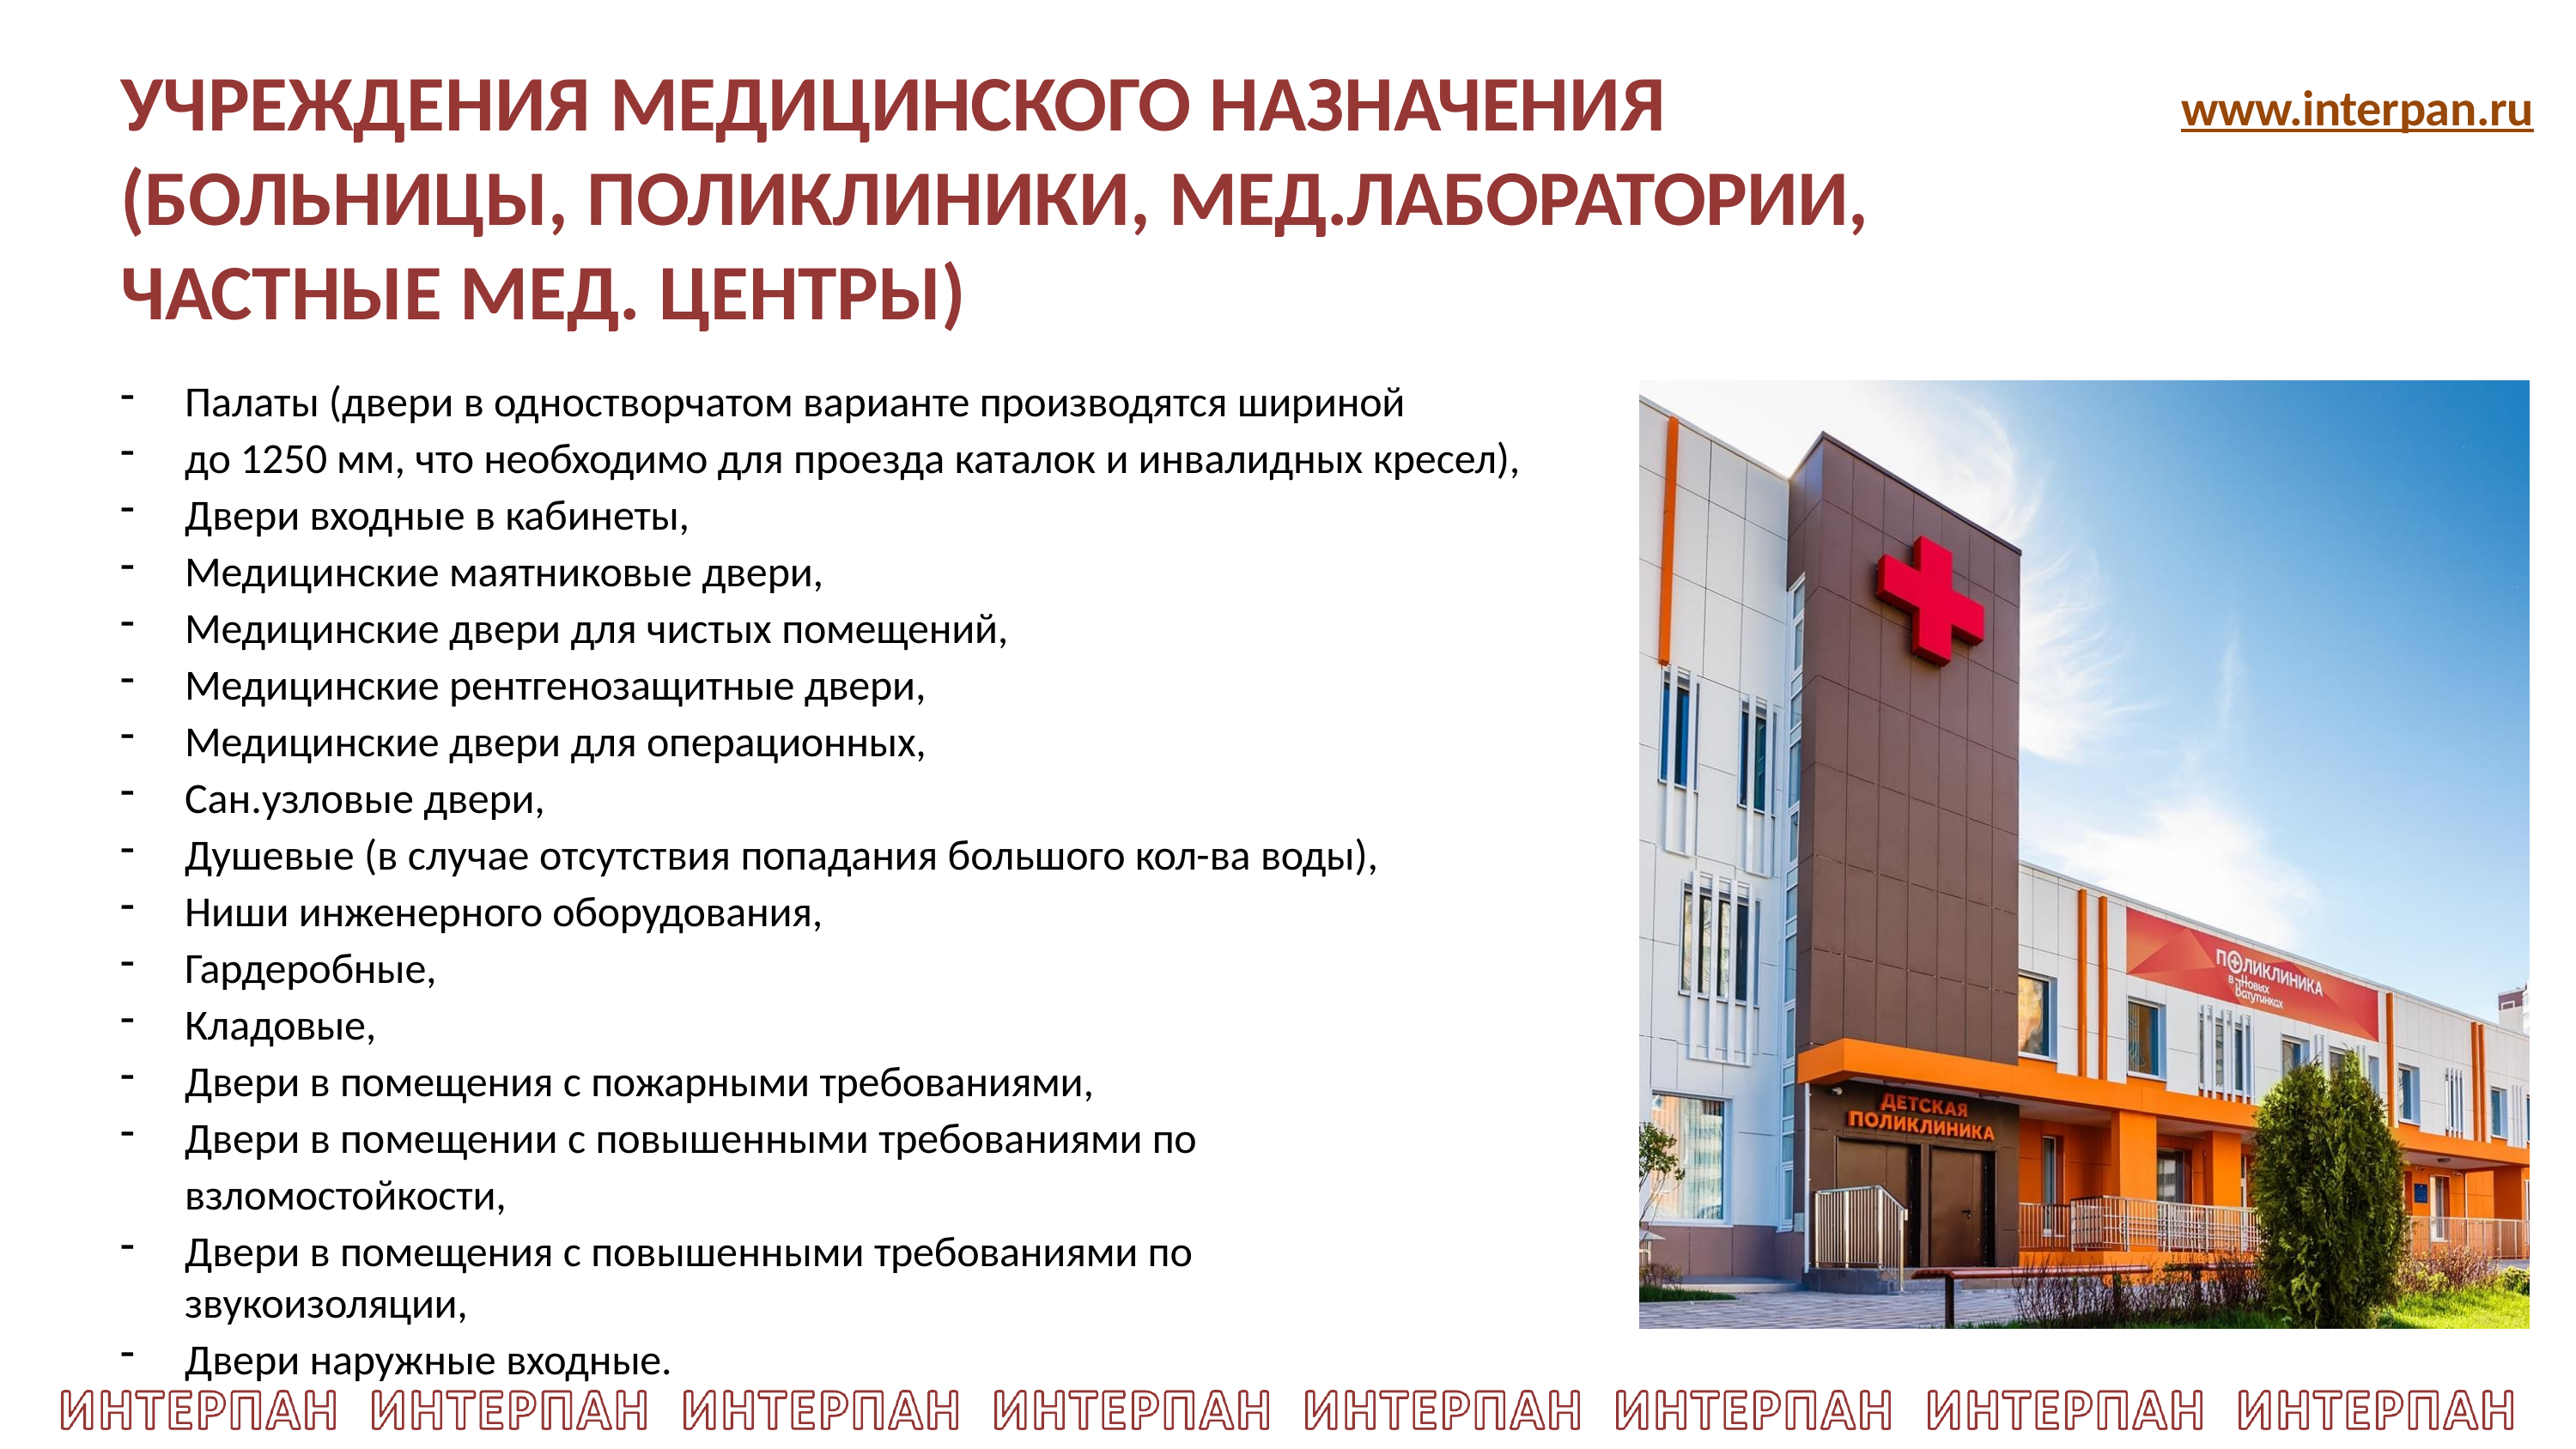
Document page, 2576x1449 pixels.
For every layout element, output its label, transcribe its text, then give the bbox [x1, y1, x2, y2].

picture [1305, 1390, 1580, 1430]
picture [994, 1390, 1269, 1430]
picture [61, 1390, 336, 1430]
title УЧРЕЖДЕНИЯ МЕДИЦИНСКОГО НАЗНАЧЕНИЯ (БОЛЬНИЦЫ, ПОЛИКЛИНИКИ, МЕД.ЛАБОРАТОРИИ, ЧАСТНЫЕ МЕД. ЦЕНТРЫ) [118, 51, 1880, 336]
picture [1927, 1390, 2202, 1430]
picture [372, 1390, 647, 1430]
picture [683, 1390, 958, 1430]
text_box Палаты (двери в одностворчатом варианте производятся шириной до 1250 мм, что необходимо для проезда каталок и инвалидных кресел), Двери входные в кабинеты, Медицинские маятниковые двери, Медицинские двери для чистых помещений, Медицинские рентгенозащитные двери, Медицинские двери для операционных, Сан.узловые двери, Душевые (в случае отсутствия попадания большого кол-ва воды), Ниши инженерного оборудования, Гардеробные, Кладовые, Двери в помещения с пожарными требованиями, Двери в помещении с повышенными требованиями по взломостойкости, Двери в помещения с повышенными требованиями по звукоизоляции, Двери наружные входные. [118, 367, 1528, 1384]
picture [1639, 380, 2530, 1329]
text_box www.interpan.ru [2179, 74, 2541, 136]
picture [1616, 1390, 1892, 1430]
picture [2239, 1390, 2513, 1430]
